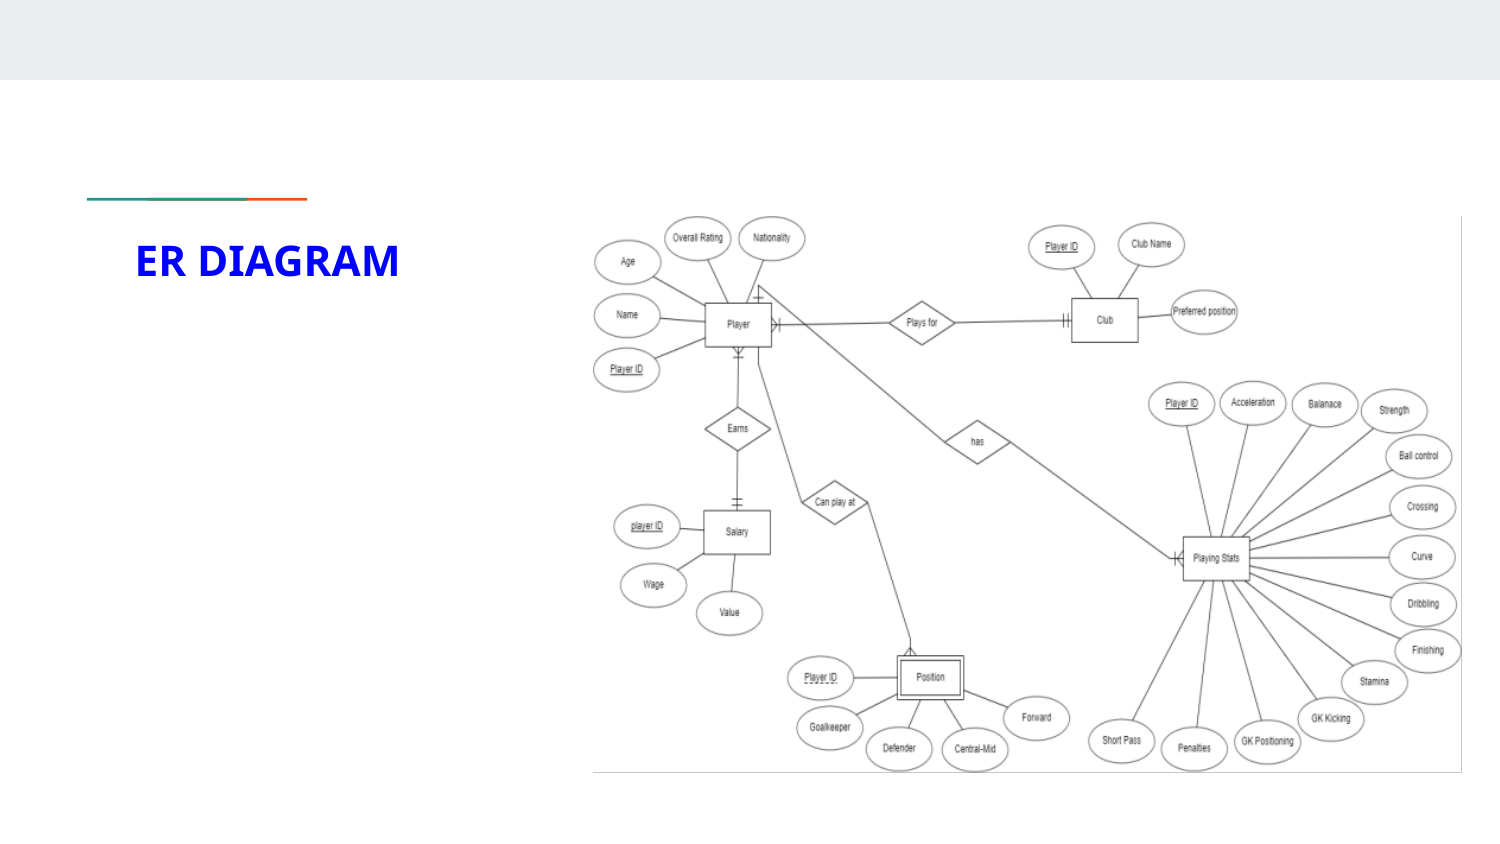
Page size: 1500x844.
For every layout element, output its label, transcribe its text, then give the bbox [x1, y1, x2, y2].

title ER DIAGRAM [119, 216, 590, 305]
picture [592, 216, 1463, 775]
